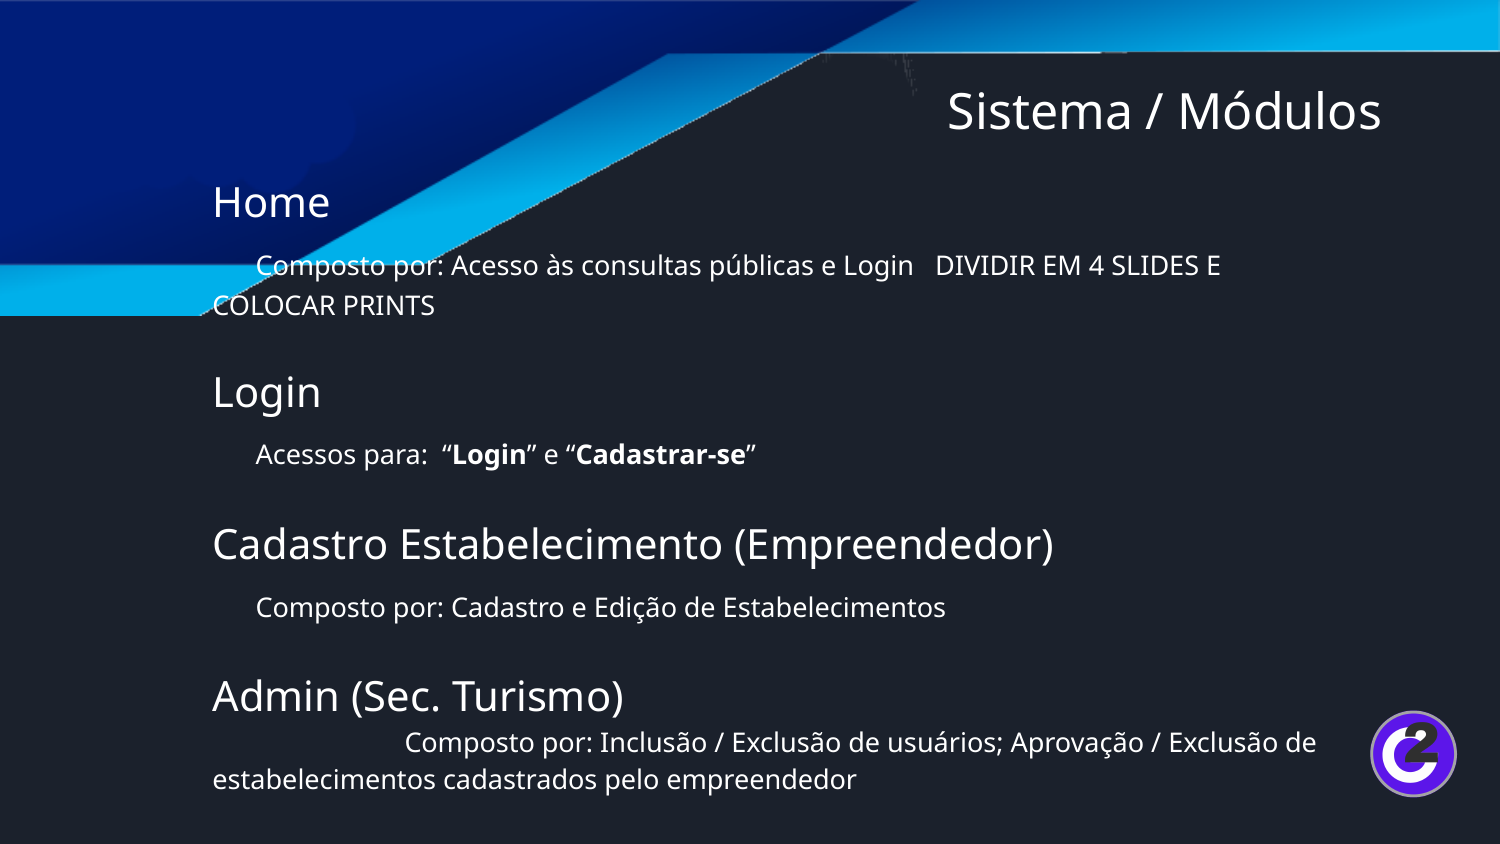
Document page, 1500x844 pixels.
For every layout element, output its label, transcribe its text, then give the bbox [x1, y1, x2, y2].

text_box Home Composto por: Acesso às consultas públicas e Login DIVIDIR EM 4 SLIDES E COLOCAR PRINTS Login Acessos para: “Login” e “Cadastrar-se” Cadastro Estabelecimento (Empreendedor) Composto por: Cadastro e Edição de Estabelecimentos Admin (Sec. Turismo) Composto por: Inclusão / Exclusão de usuários; Aprovação / Exclusão de estabelecimentos cadastrados pelo empreendedor [197, 325, 1353, 660]
picture [0, 0, 1500, 317]
picture [1368, 708, 1459, 800]
